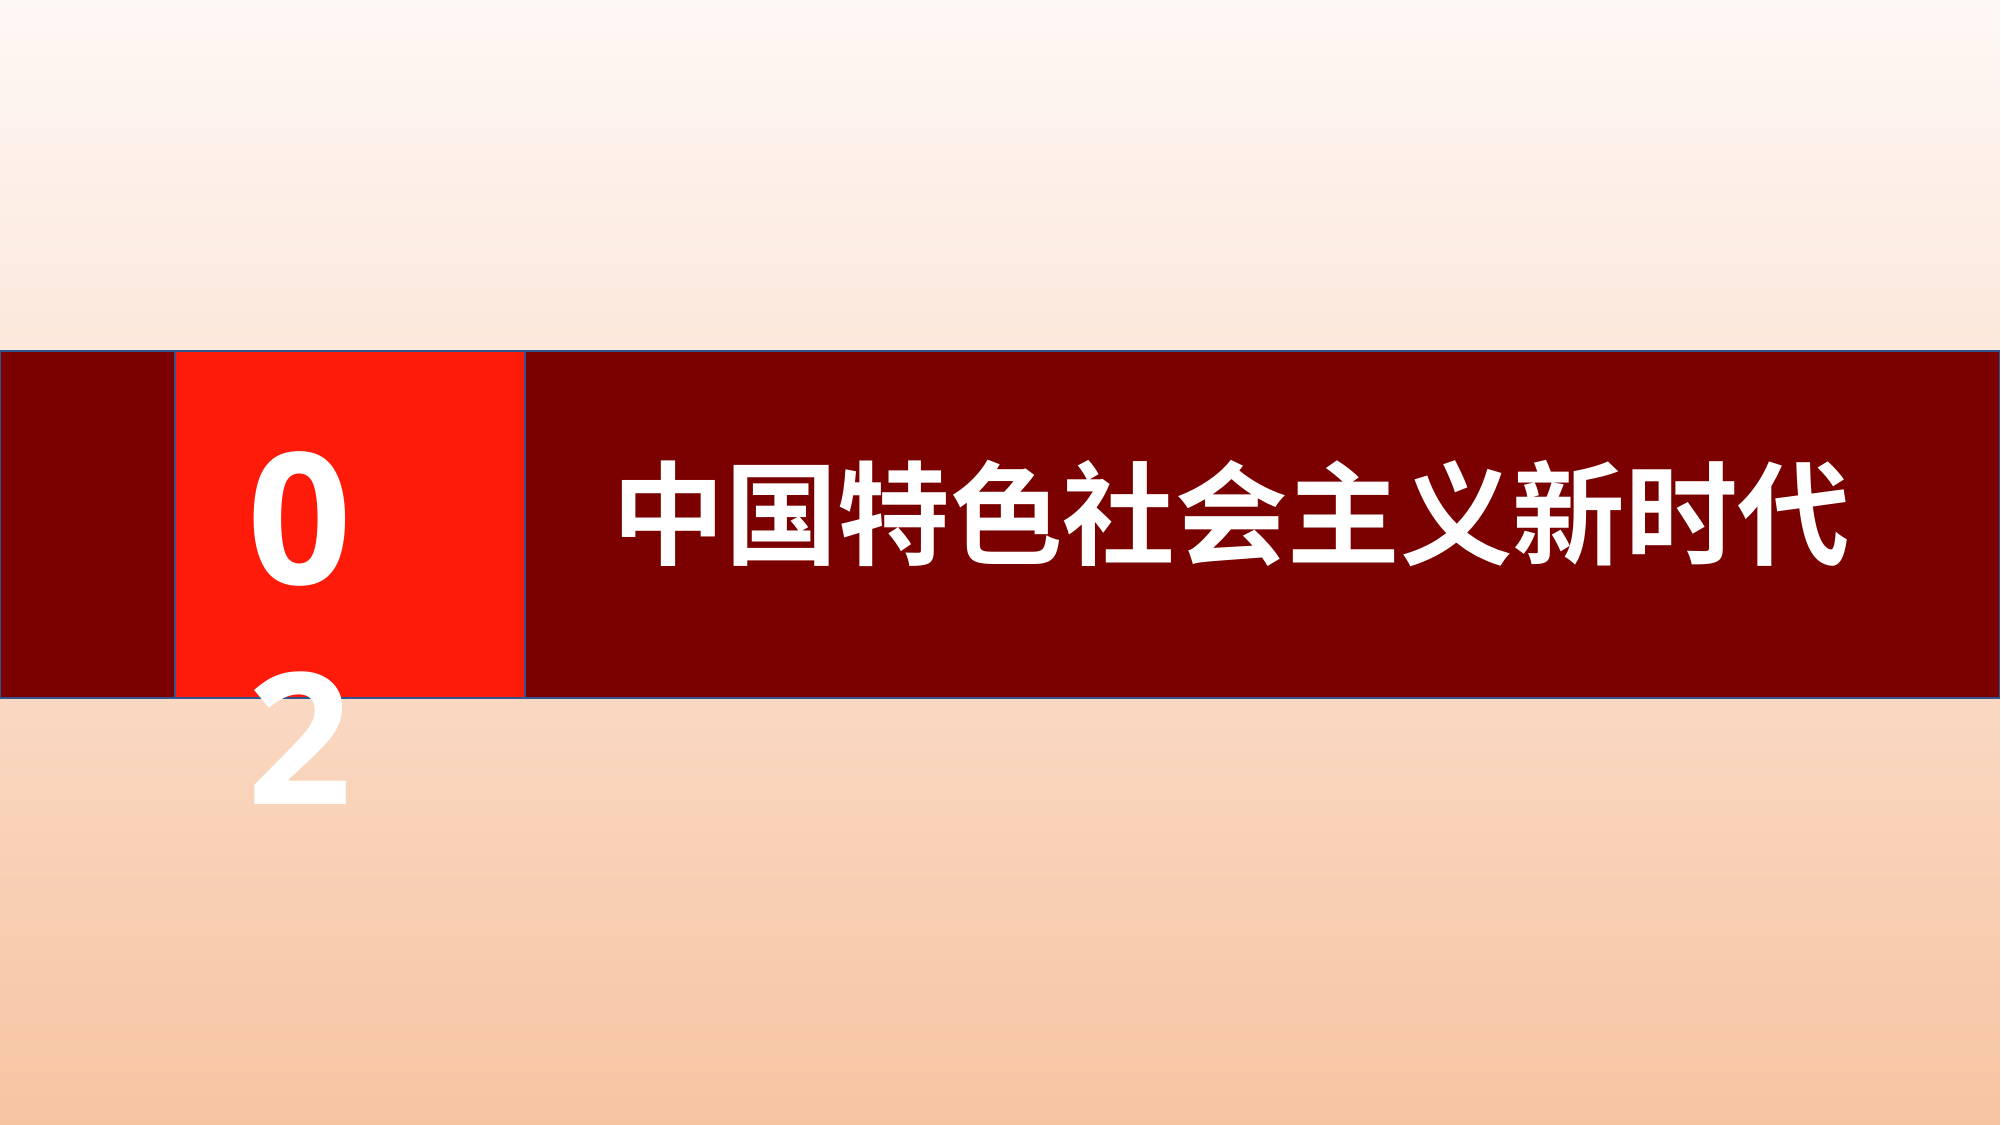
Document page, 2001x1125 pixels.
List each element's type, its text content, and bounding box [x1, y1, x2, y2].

text_box [174, 350, 526, 699]
text_box 02 [232, 393, 468, 849]
text_box [526, 350, 2000, 699]
text_box 中国特色社会主义新时代 [598, 436, 1927, 587]
text_box [0, 350, 174, 699]
